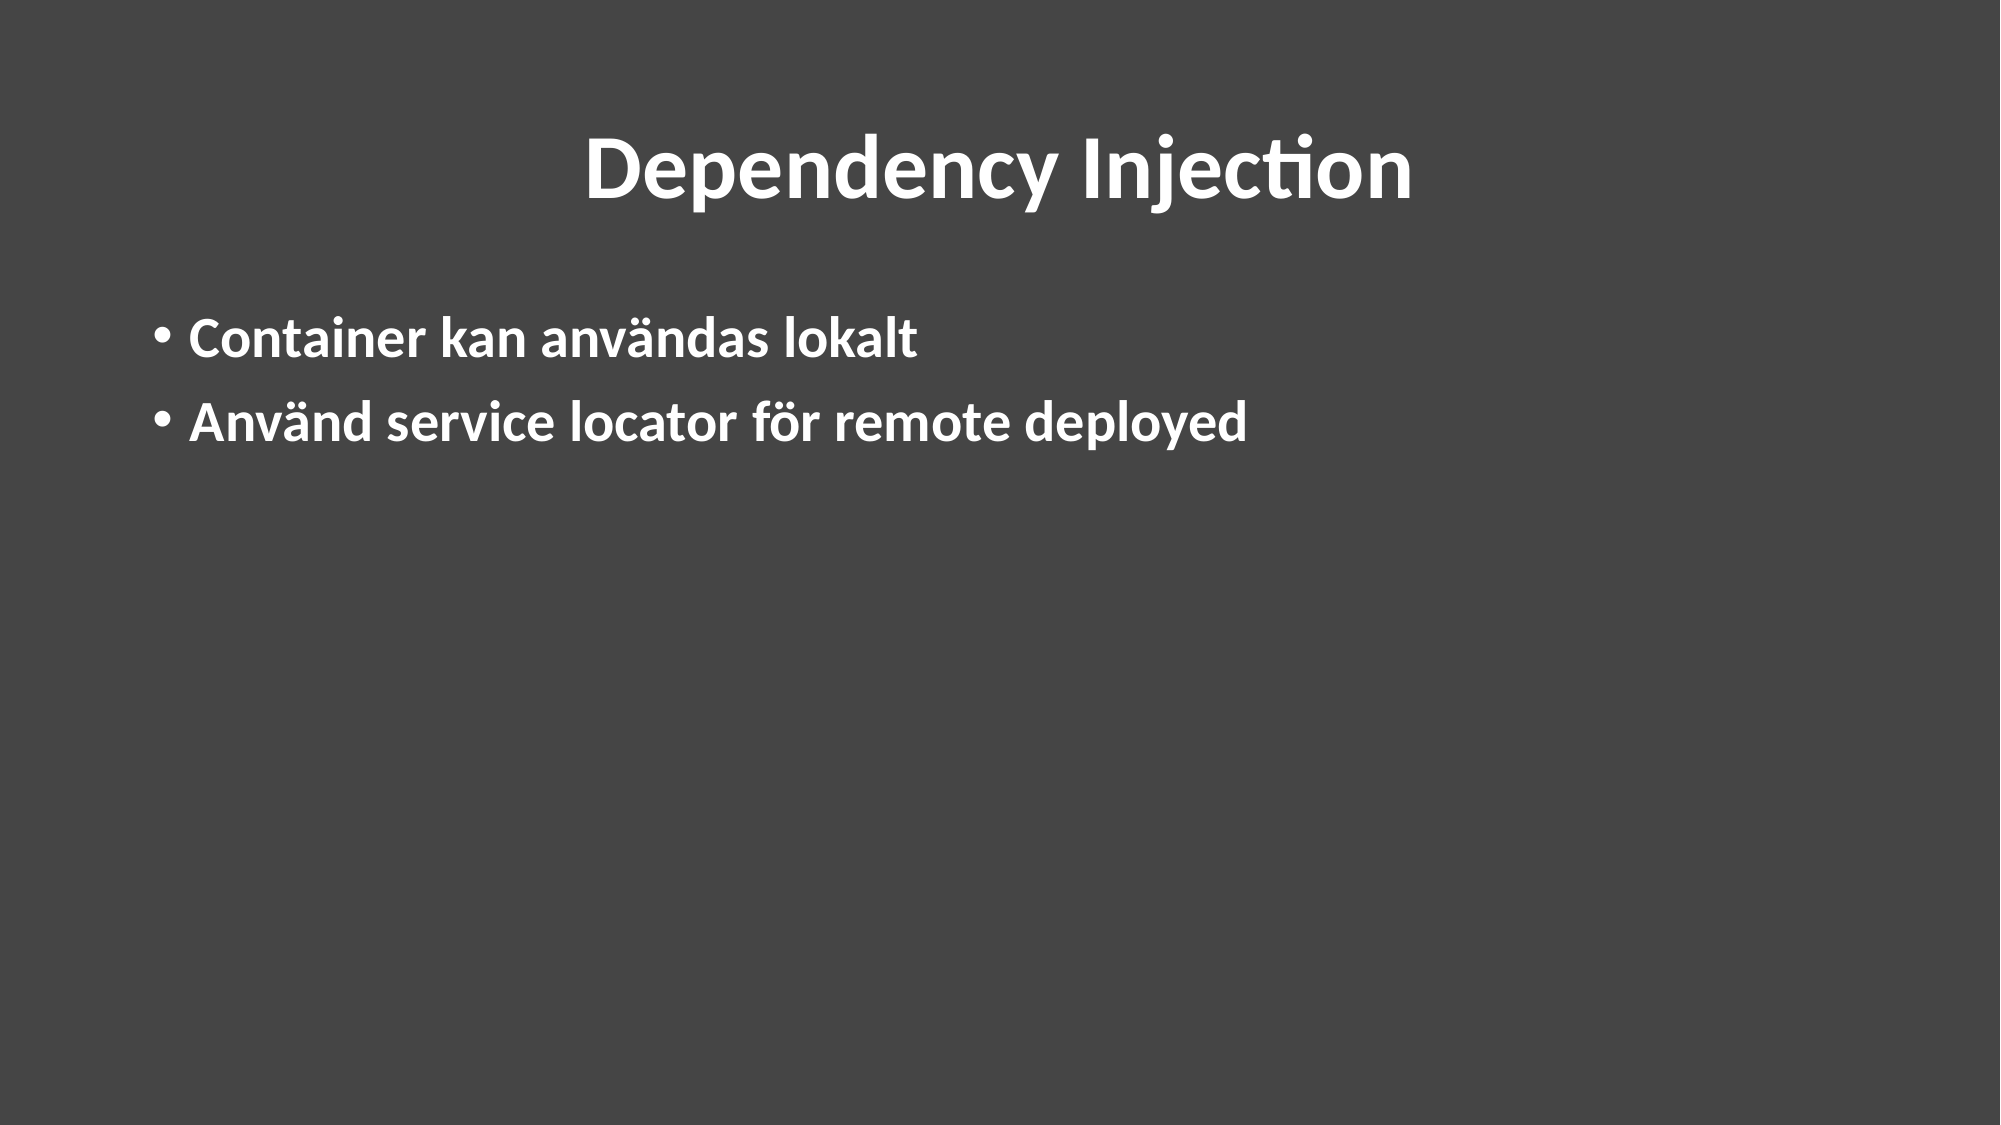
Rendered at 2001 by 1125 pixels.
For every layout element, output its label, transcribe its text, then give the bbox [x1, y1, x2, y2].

title Dependency Injection [137, 59, 1863, 278]
list Container kan användas lokalt Använd service locator för remote deployed [137, 299, 1863, 1014]
